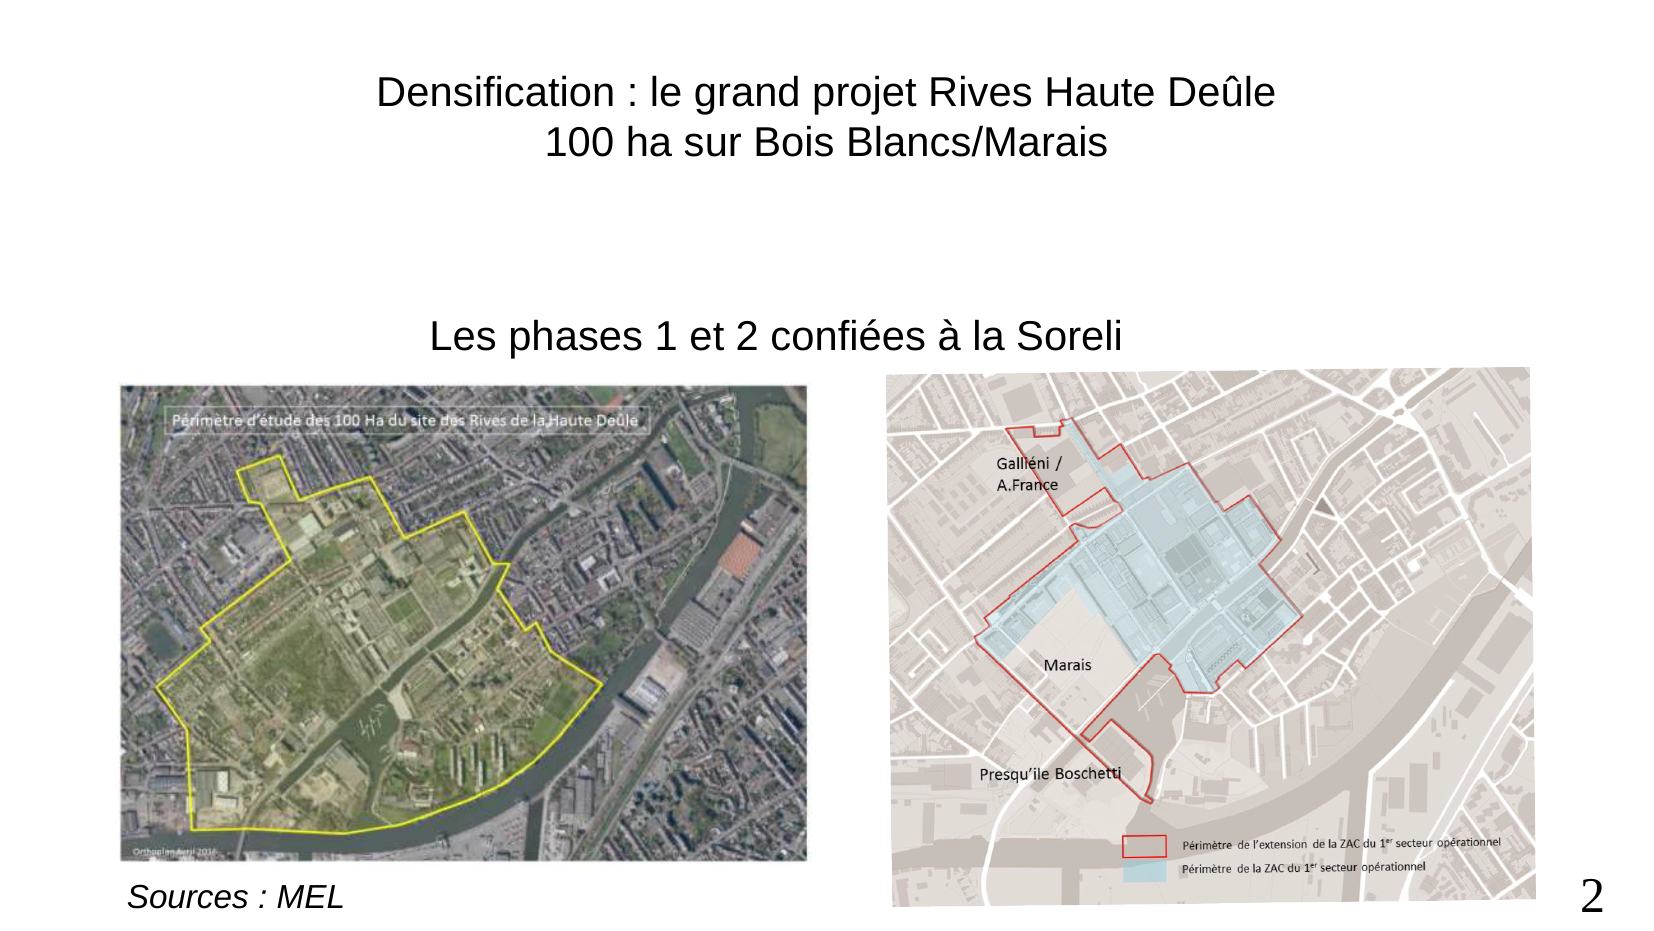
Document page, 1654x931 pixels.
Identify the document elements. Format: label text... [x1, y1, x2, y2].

picture [886, 367, 1535, 907]
picture [118, 382, 812, 868]
list Les phases 1 et 2 confiées à la Soreli [118, 283, 1607, 402]
title Densification : le grand projet Rives Haute Deûle 100 ha sur Bois Blancs/Marais [82, 37, 1571, 193]
text_box Sources : MEL [112, 868, 496, 920]
text_box 2 [1565, 854, 1654, 925]
